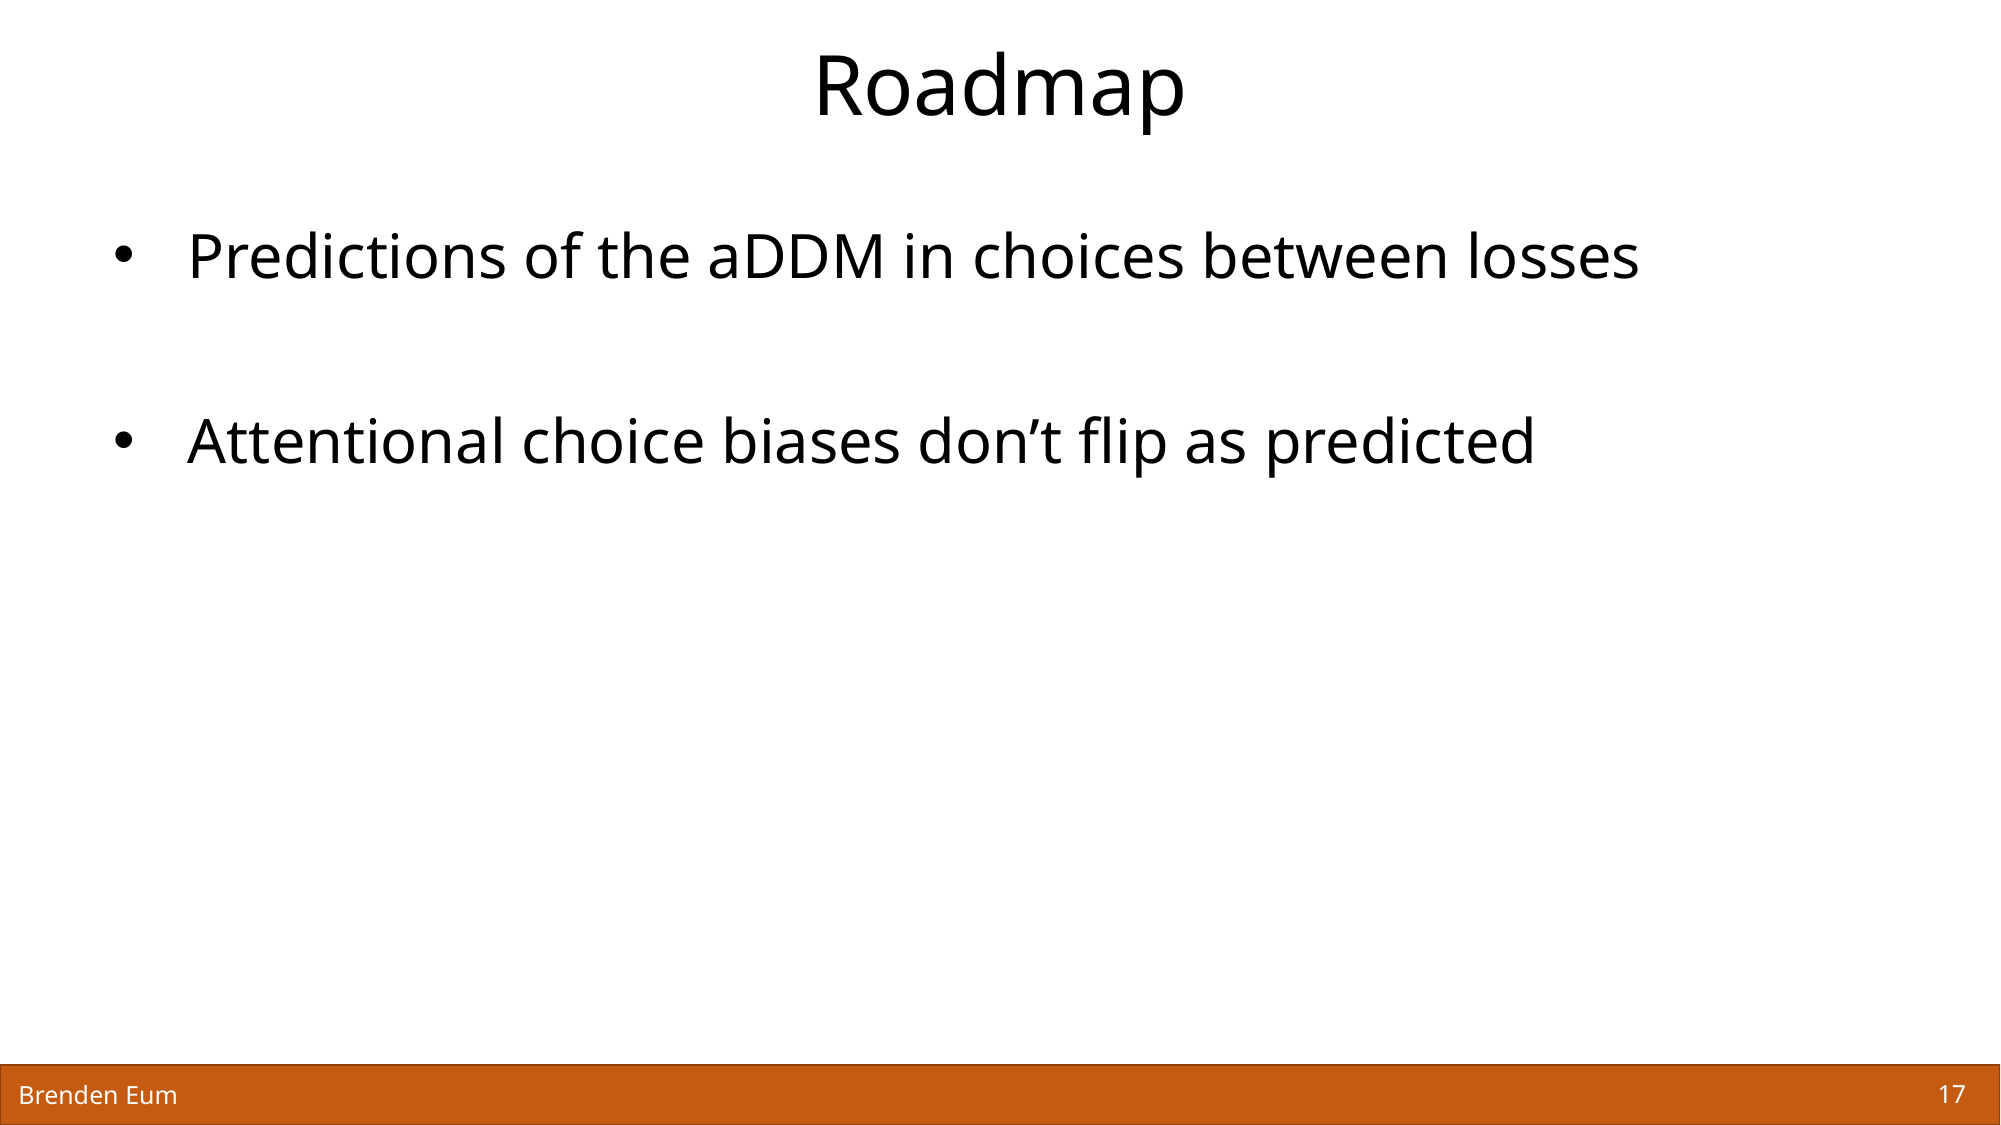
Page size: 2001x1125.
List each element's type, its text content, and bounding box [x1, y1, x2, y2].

text_box Brenden Eum [3, 1065, 1341, 1125]
slide_number 17 [1672, 1065, 1982, 1125]
text_box Predictions of the aDDM in choices between losses Attentional choice biases don’t flip as predicted Fitting the aDDM to choices between losses A more intuitive variation of the aDDM in losses A puzzle about the choice process in losses [98, 209, 1900, 1047]
title Roadmap [99, 34, 1901, 142]
footer [1341, 1065, 1672, 1125]
